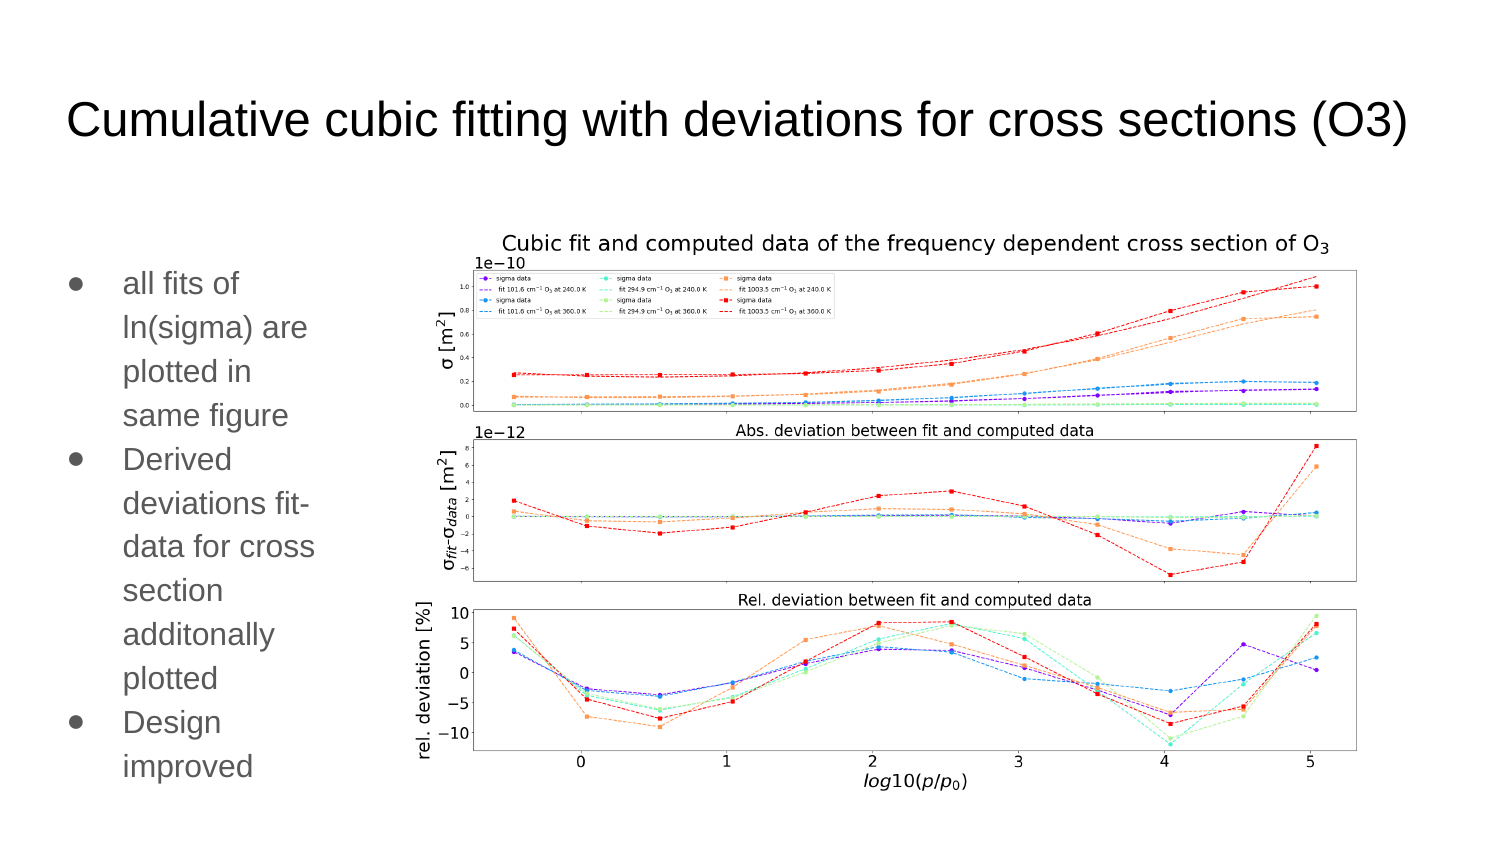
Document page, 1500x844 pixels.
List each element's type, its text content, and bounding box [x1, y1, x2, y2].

title Cumulative cubic fitting with deviations for cross sections (O3) [51, 72, 1449, 167]
picture [331, 195, 1470, 820]
list all fits of ln(sigma) are plotted in same figure Derived deviations fit-data for cross section additonally plotted Design improved [32, 242, 326, 803]
